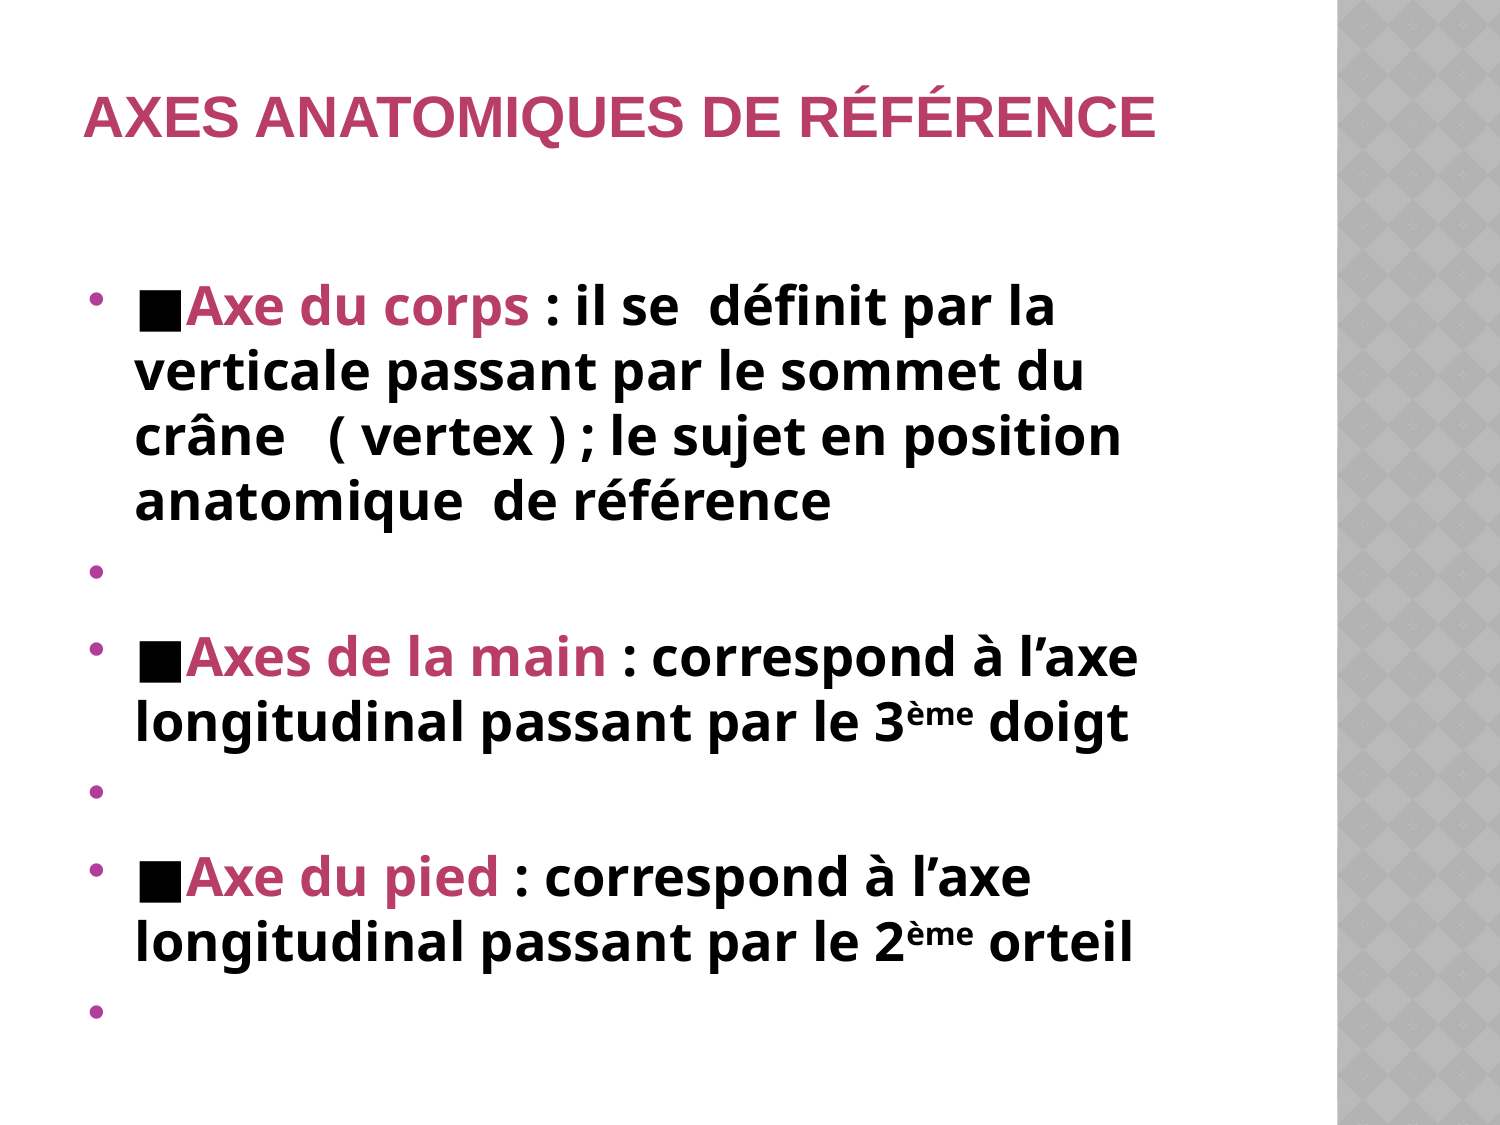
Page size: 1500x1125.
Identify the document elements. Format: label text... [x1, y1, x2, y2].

title Axes anatomiques de référence [75, 52, 1263, 149]
list ■Axe du corps : il se définit par la verticale passant par le sommet du crâne ( vertex ) ; le sujet en position anatomique de référence ■Axes de la main : correspond à l’axe longitudinal passant par le 3ème doigt ■Axe du pied : correspond à l’axe longitudinal passant par le 2ème orteil [75, 264, 1263, 1059]
